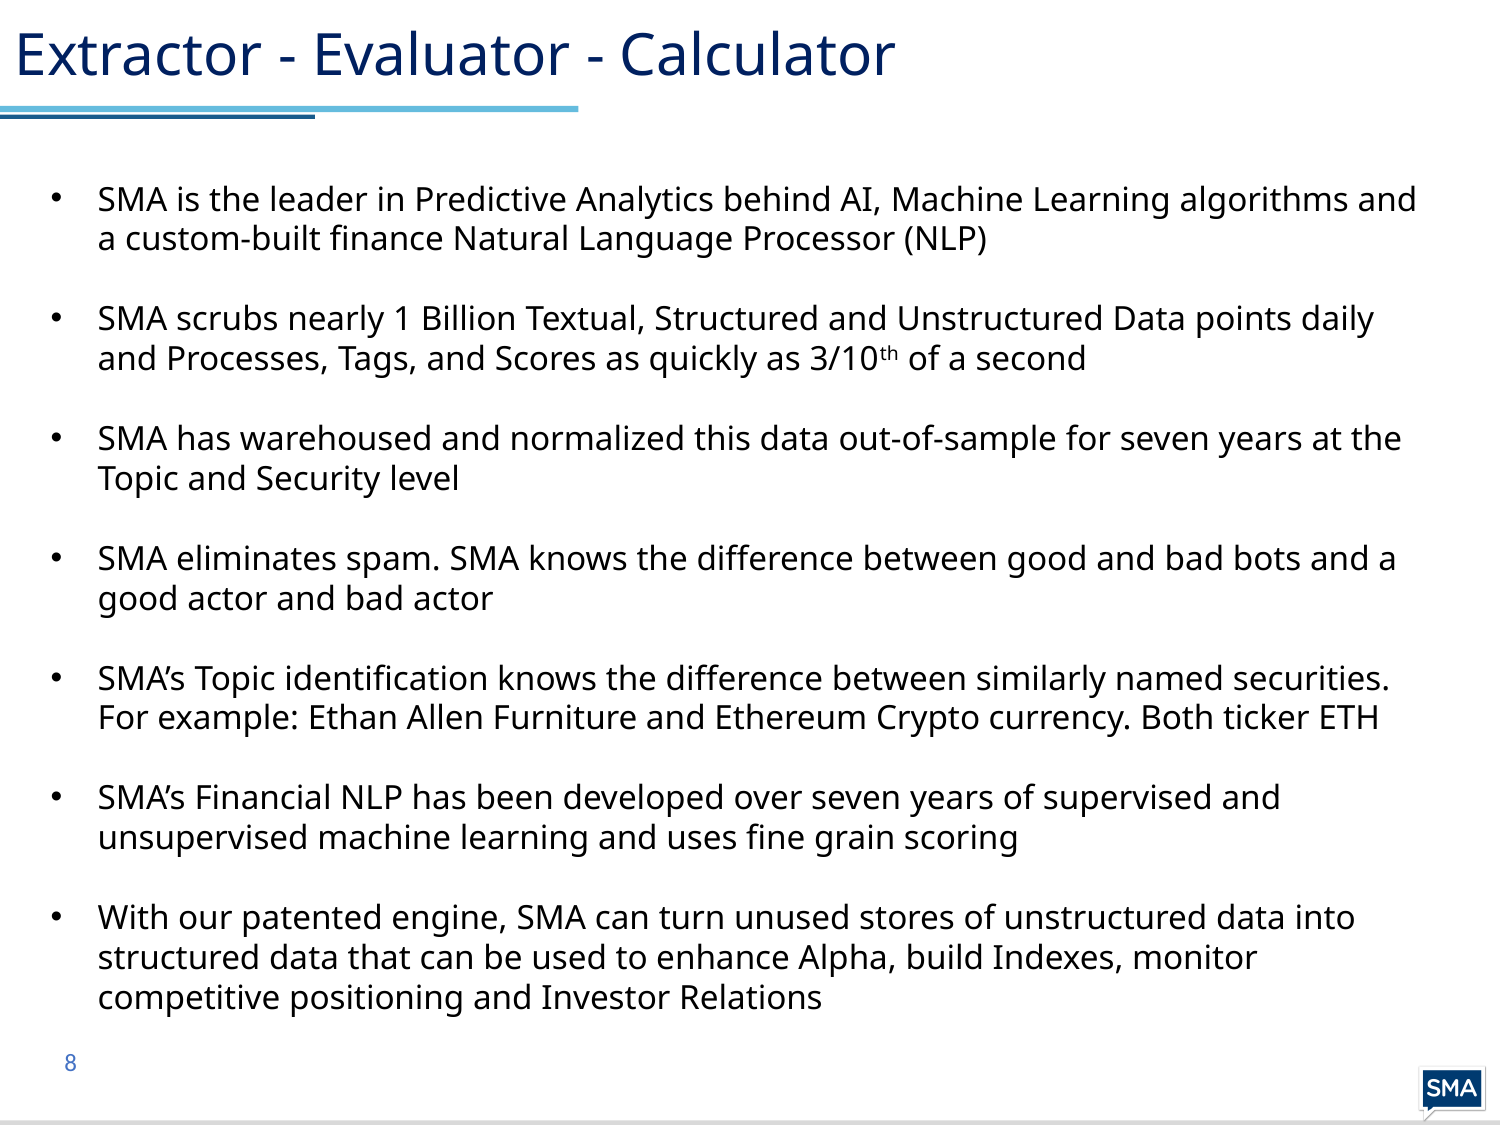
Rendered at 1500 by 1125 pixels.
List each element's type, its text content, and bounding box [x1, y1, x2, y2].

picture [1408, 1047, 1489, 1125]
title Extractor - Evaluator - Calculator [0, 10, 1500, 104]
text_box SMA is the leader in Predictive Analytics behind AI, Machine Learning algorithms and a custom-built finance Natural Language Processor (NLP) SMA scrubs nearly 1 Billion Textual, Structured and Unstructured Data points daily and Processes, Tags, and Scores as quickly as 3/10th of a second SMA has warehoused and normalized this data out-of-sample for seven years at the Topic and Security level SMA eliminates spam. SMA knows the difference between good and bad bots and a good actor and bad actor SMA’s Topic identification knows the difference between similarly named securities. For example: Ethan Allen Furniture and Ethereum Crypto currency. Both ticker ETH SMA’s Financial NLP has been developed over seven years of supervised and unsupervised machine learning and uses fine grain scoring With our patented engine, SMA can turn unused stores of unstructured data into structured data that can be used to enhance Alpha, build Indexes, monitor competitive positioning and Investor Relations [35, 130, 1451, 1114]
slide_number 8 [49, 1031, 387, 1092]
